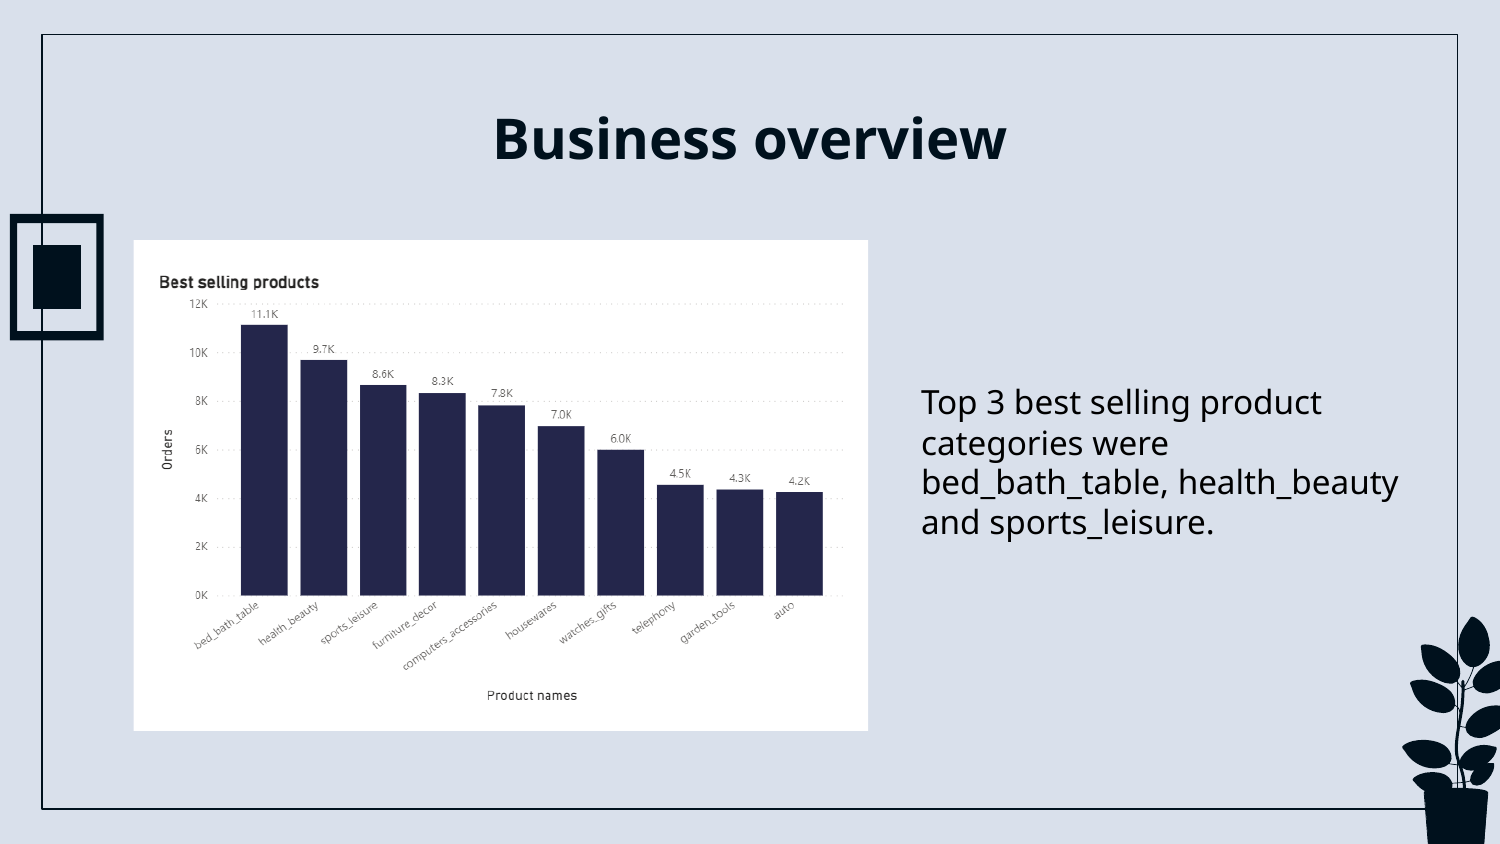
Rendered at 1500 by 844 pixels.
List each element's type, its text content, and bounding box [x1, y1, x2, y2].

title Business overview [118, 88, 1382, 183]
picture [133, 239, 869, 731]
text_box Top 3 best selling product categories were bed_bath_table, health_beauty and sports_leisure. [905, 366, 1417, 604]
